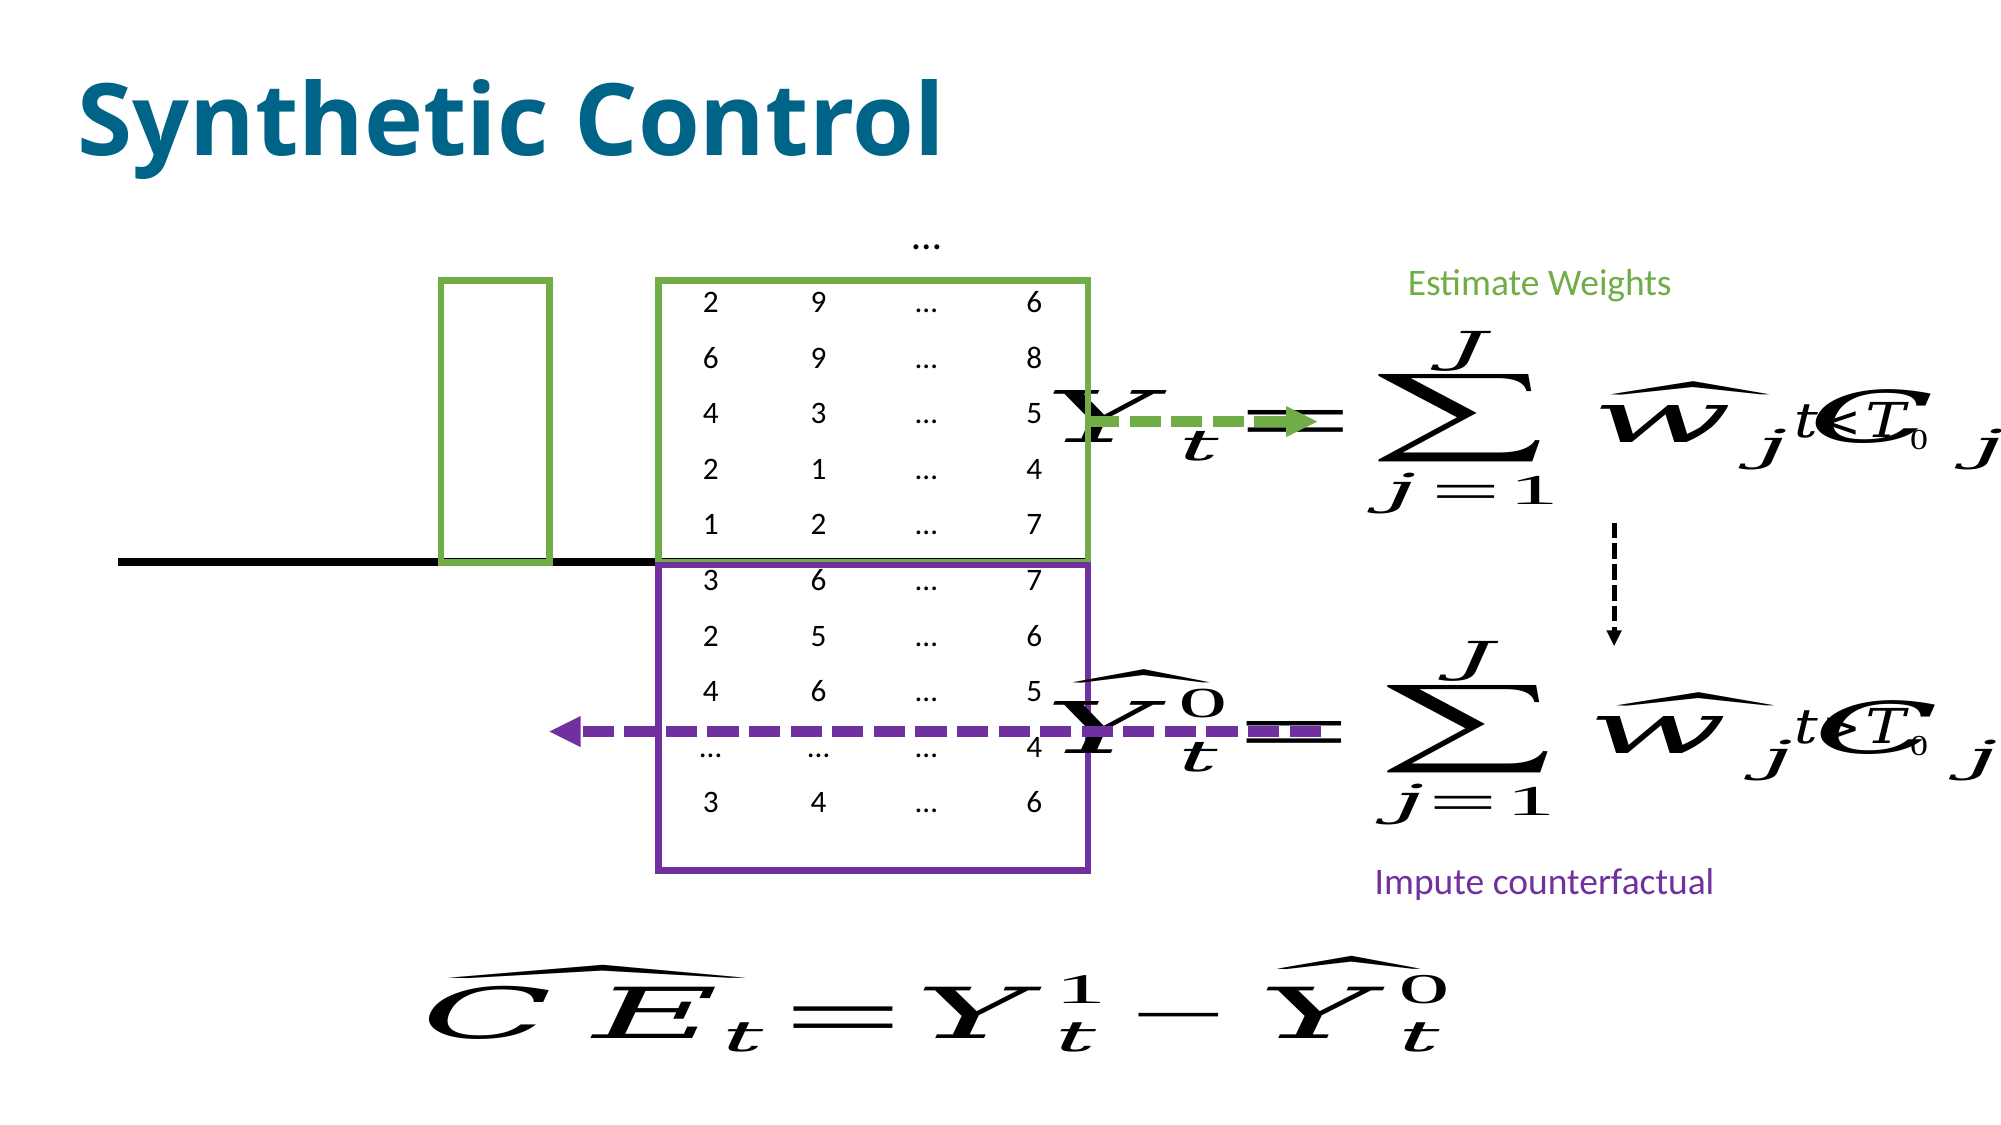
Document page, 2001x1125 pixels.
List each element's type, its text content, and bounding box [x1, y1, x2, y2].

text_box Estimate Weights [1393, 250, 1769, 311]
text_box [657, 564, 1089, 731]
title Synthetic Control [62, 6, 1788, 224]
text_box [657, 732, 1089, 871]
text_box Impute counterfactual [1359, 849, 1736, 910]
text_box [657, 280, 1089, 562]
text_box [440, 280, 550, 562]
